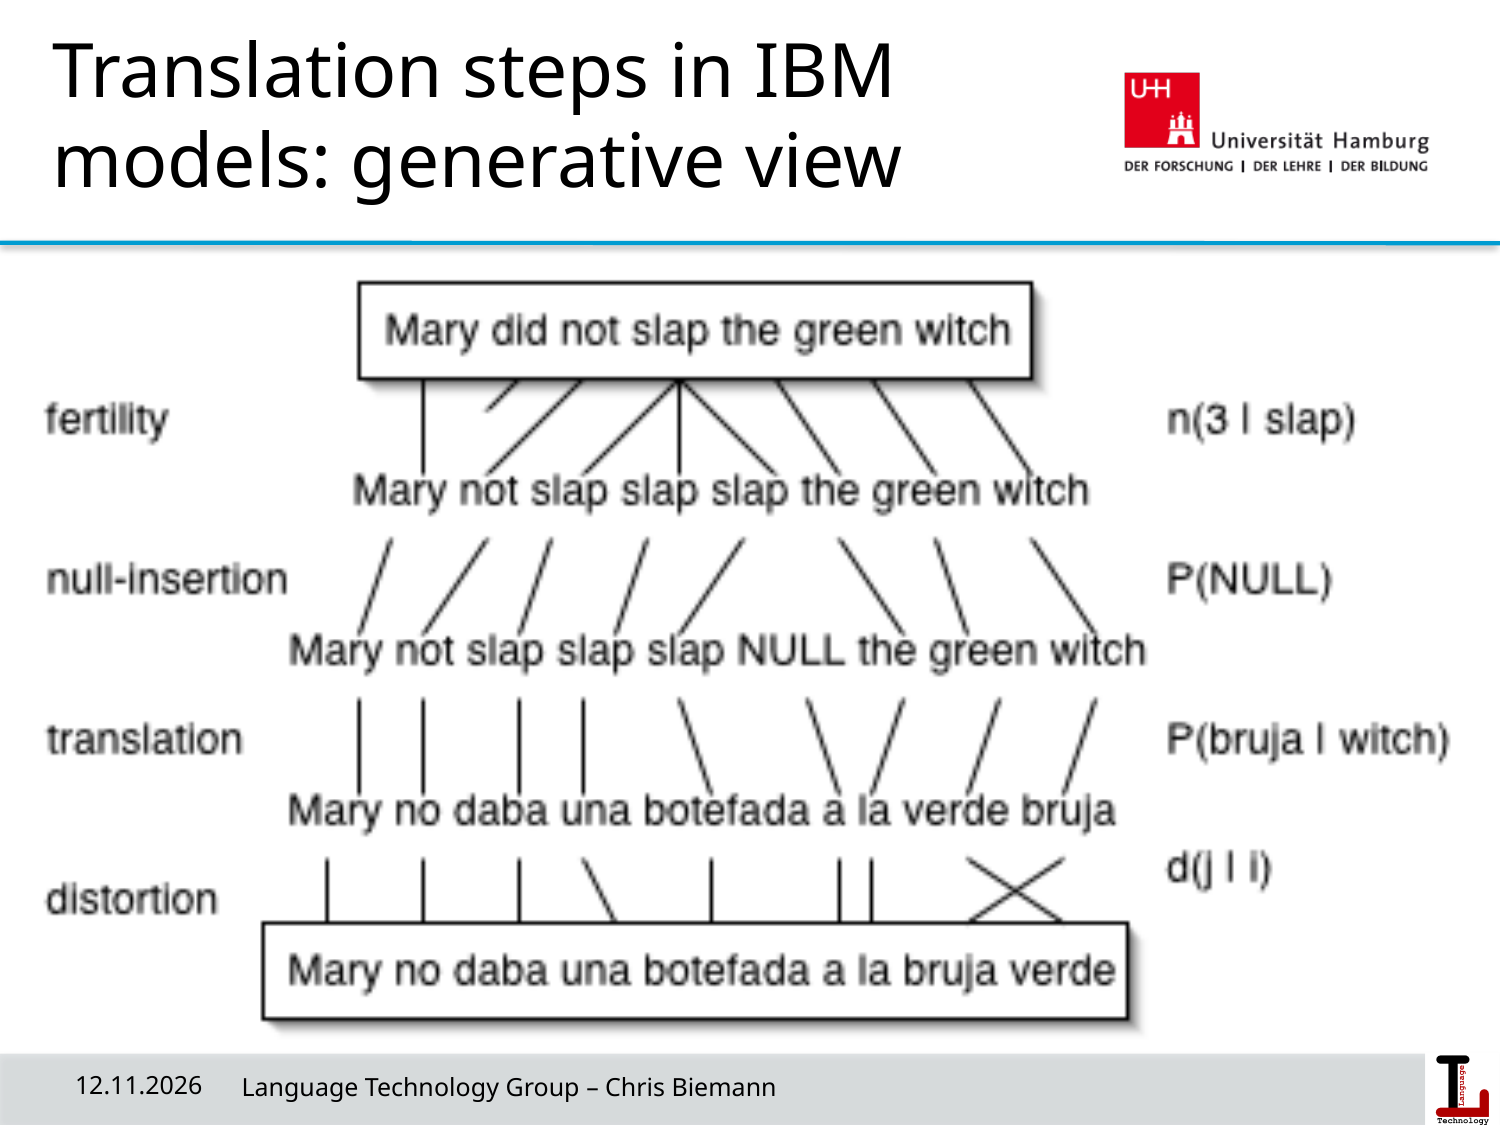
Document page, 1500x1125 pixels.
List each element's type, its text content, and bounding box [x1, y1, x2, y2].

text_box Language Technology Group – Chris Biemann [235, 1056, 978, 1117]
title Translation steps in IBM models: generative view [37, 15, 1292, 153]
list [40, 260, 1459, 1048]
picture [1425, 1052, 1500, 1125]
text_box 04.11.18 [74, 1056, 224, 1117]
